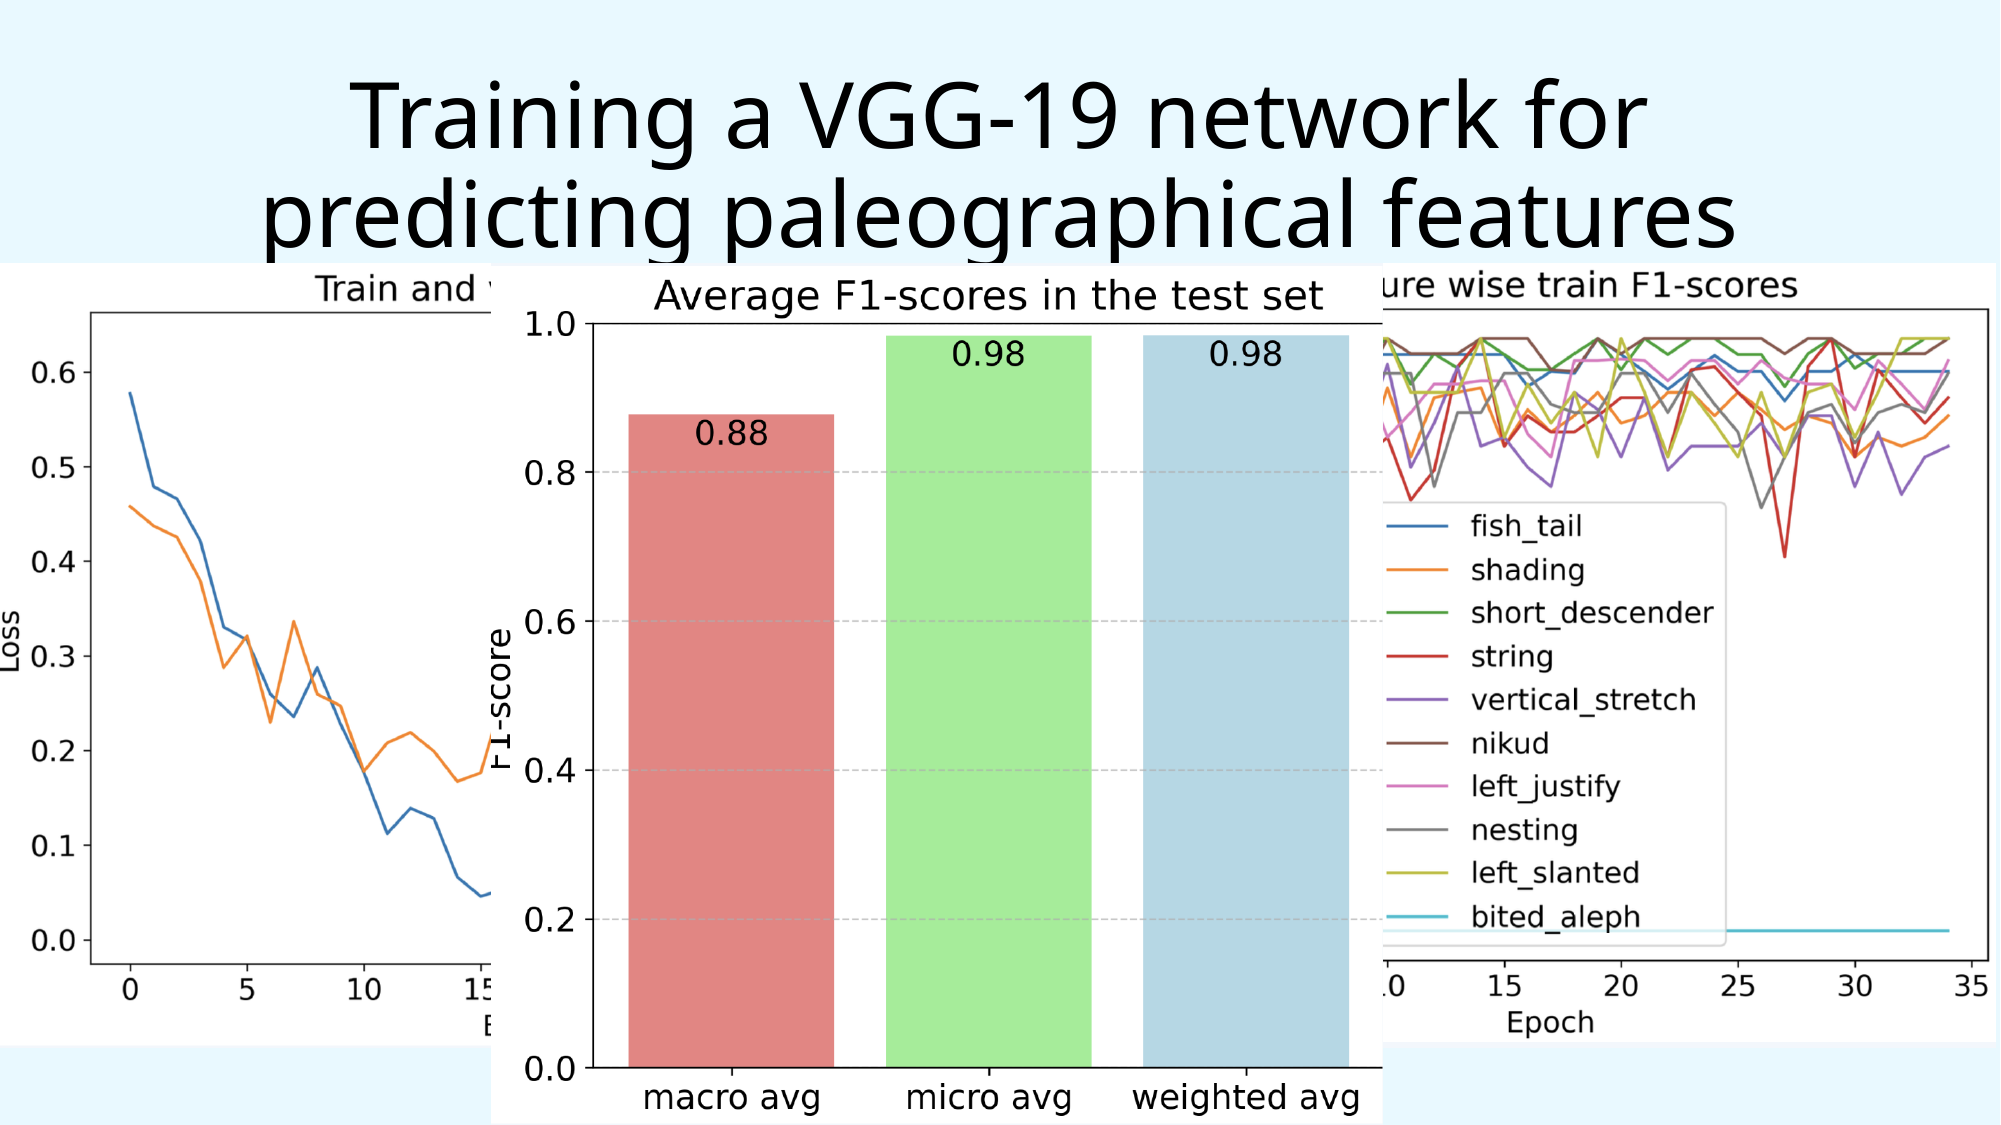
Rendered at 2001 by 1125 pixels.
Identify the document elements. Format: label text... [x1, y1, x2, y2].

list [0, 262, 490, 1048]
title Training a VGG-19 network for predicting paleographical features [137, 59, 1863, 262]
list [1383, 262, 1996, 1048]
picture [490, 262, 1383, 1125]
